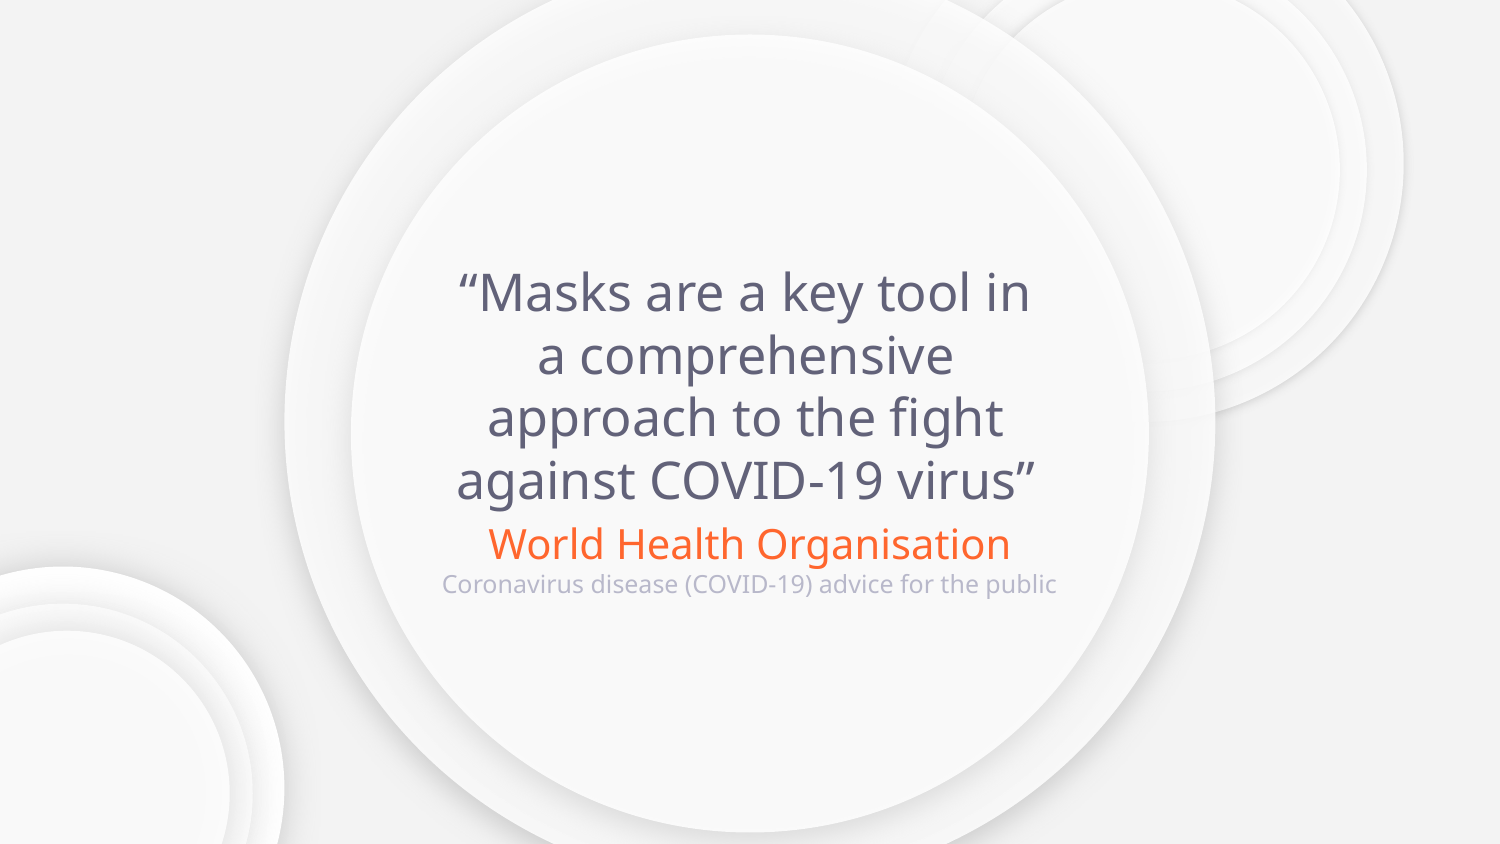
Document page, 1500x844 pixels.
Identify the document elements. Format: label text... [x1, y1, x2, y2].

subtitle “Masks are a key tool in a comprehensive approach to the fight against COVID-19 virus” [429, 244, 1062, 525]
title World Health Organisation Coronavirus disease (COVID-19) advice for the public [410, 516, 1090, 600]
